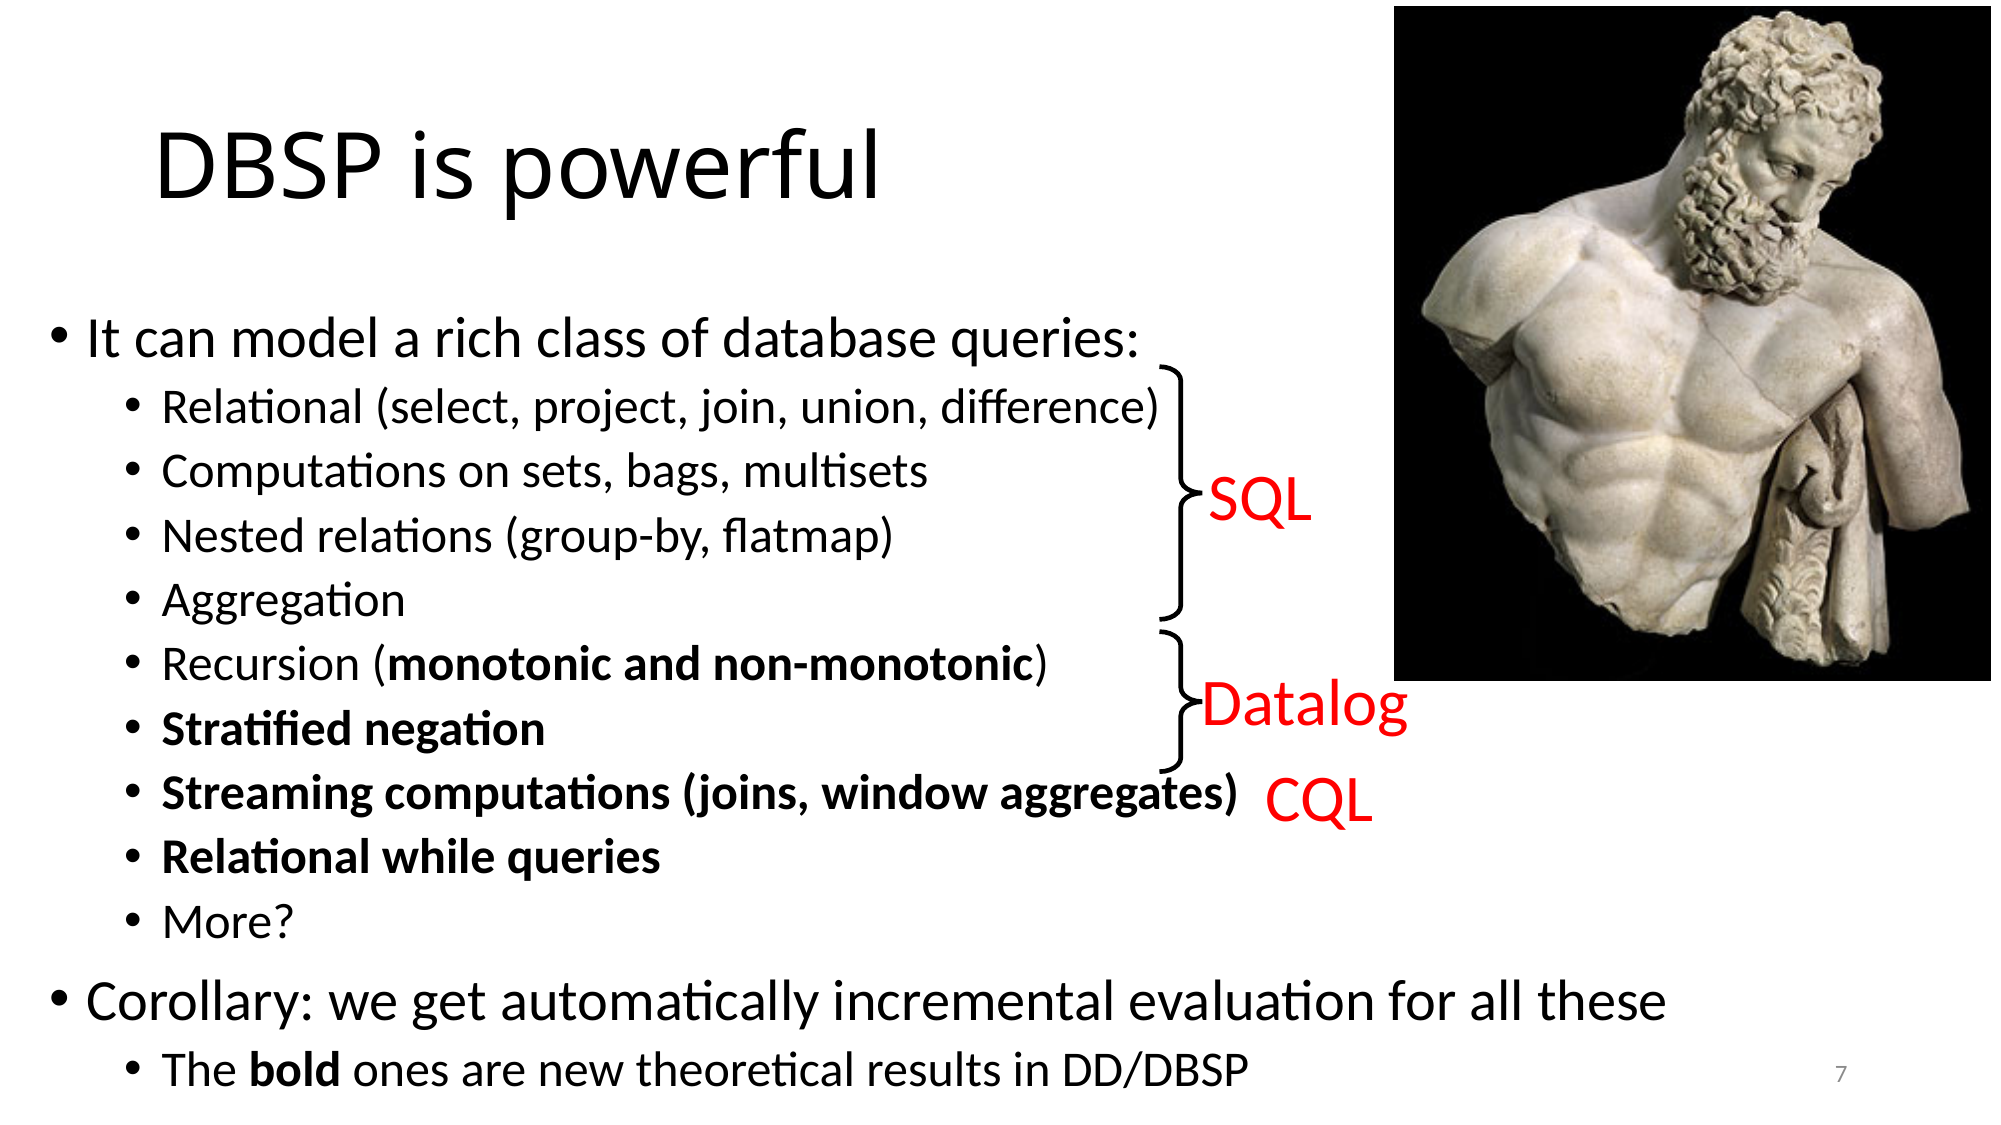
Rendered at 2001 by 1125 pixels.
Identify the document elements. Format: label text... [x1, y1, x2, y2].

text_box SQL [1193, 446, 1335, 541]
text_box CQL [1250, 746, 1538, 842]
text_box [1159, 366, 1193, 620]
slide_number 7 [1798, 1042, 1863, 1103]
title DBSP is powerful [137, 59, 1394, 278]
picture [1394, 6, 1991, 681]
text_box Datalog [1187, 651, 1475, 746]
list It can model a rich class of database queries: Relational (select, project, join, union, difference) Computations on sets, bags, multisets Nested relations (group-by, flatmap) Aggregation Recursion (monotonic and non-monotonic) Stratified negation Streaming computations (joins, window aggregates) Relational while queries More? Corollary: we get automatically incremental evaluation for all these The bold ones are new theoretical results in DD/DBSP [34, 299, 1971, 1111]
text_box [1159, 631, 1187, 773]
